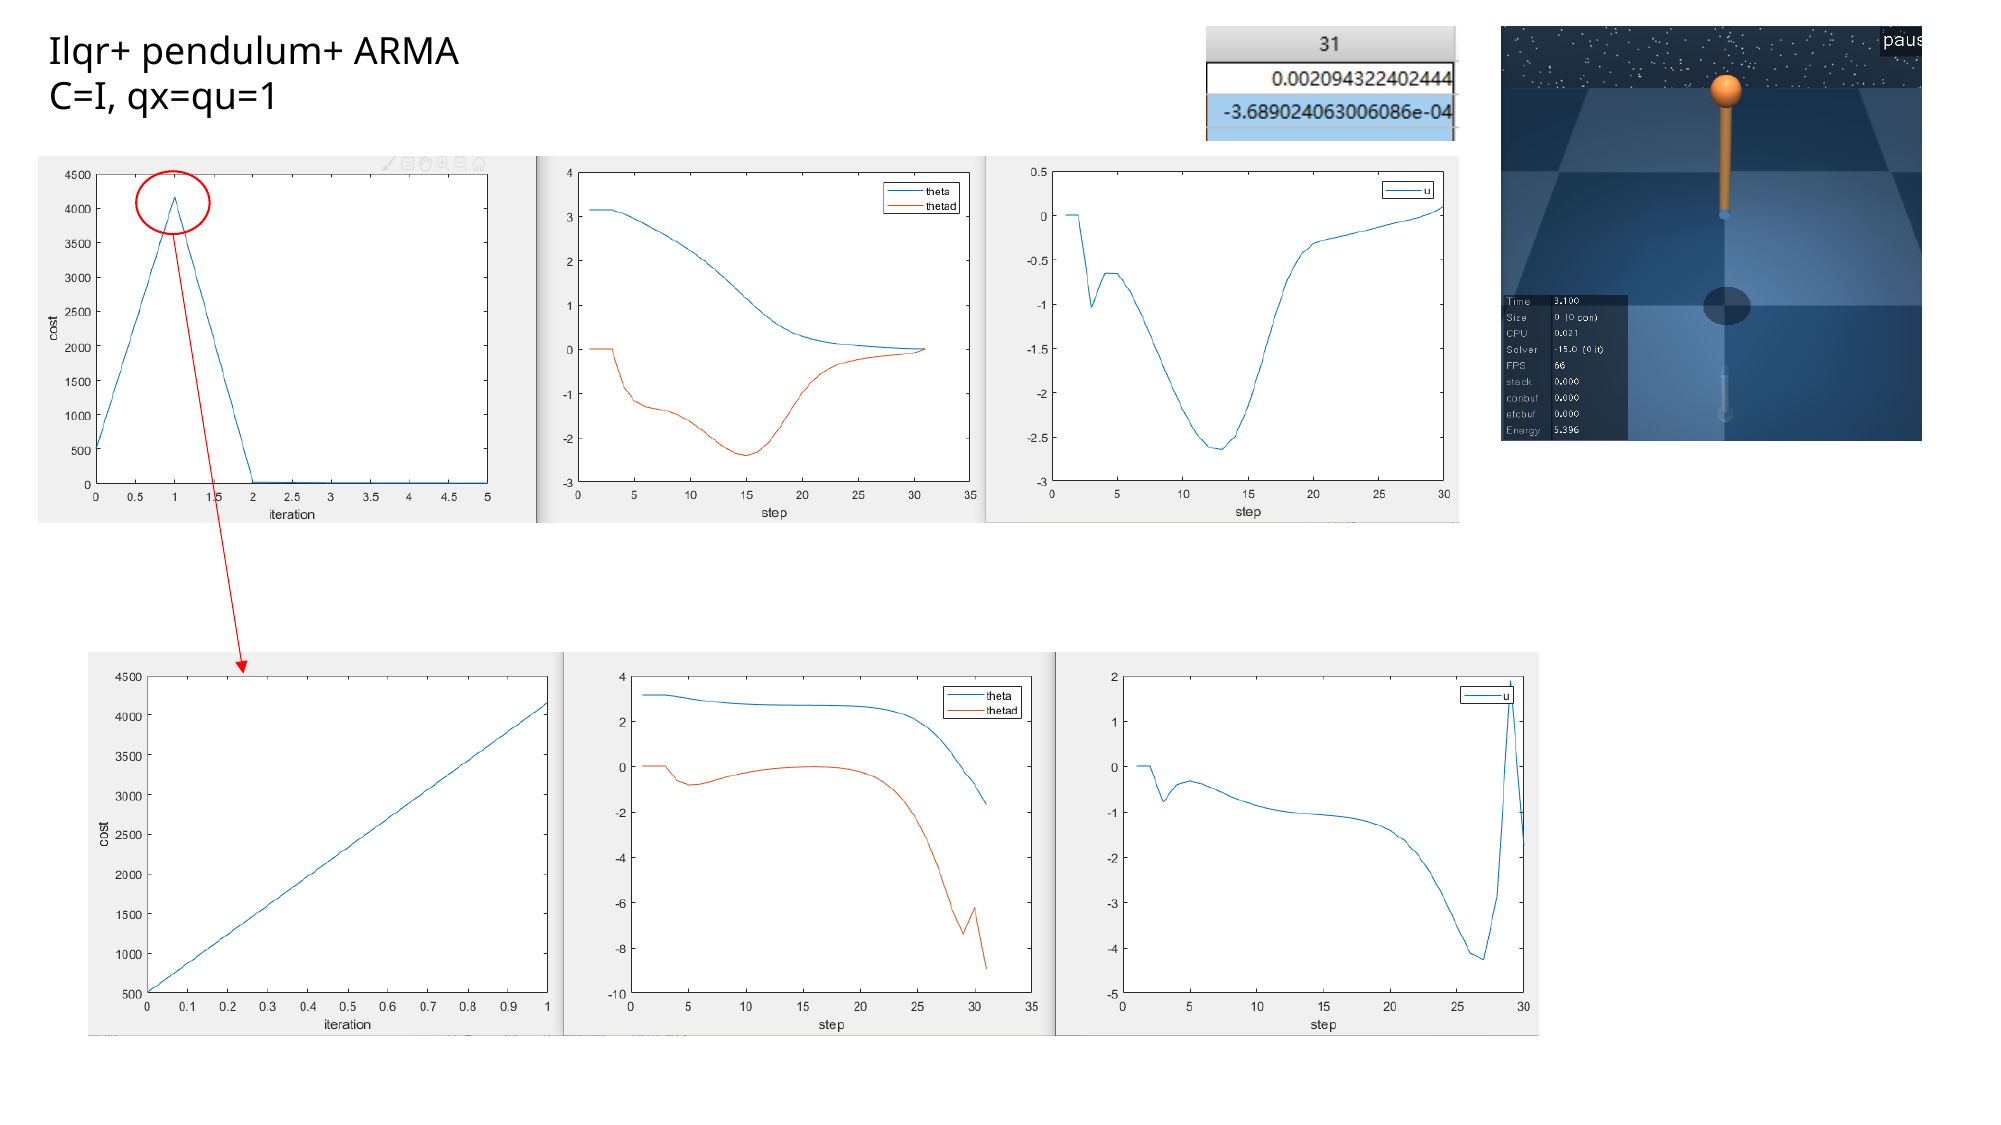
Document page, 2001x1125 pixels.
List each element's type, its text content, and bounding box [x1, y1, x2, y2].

picture [38, 156, 1459, 523]
picture [1206, 26, 1459, 141]
text_box Ilqr+ pendulum+ ARMA C=I, qx=qu=1 [34, 19, 581, 125]
picture [88, 652, 1539, 1036]
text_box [172, 234, 244, 674]
picture [1501, 26, 1922, 441]
